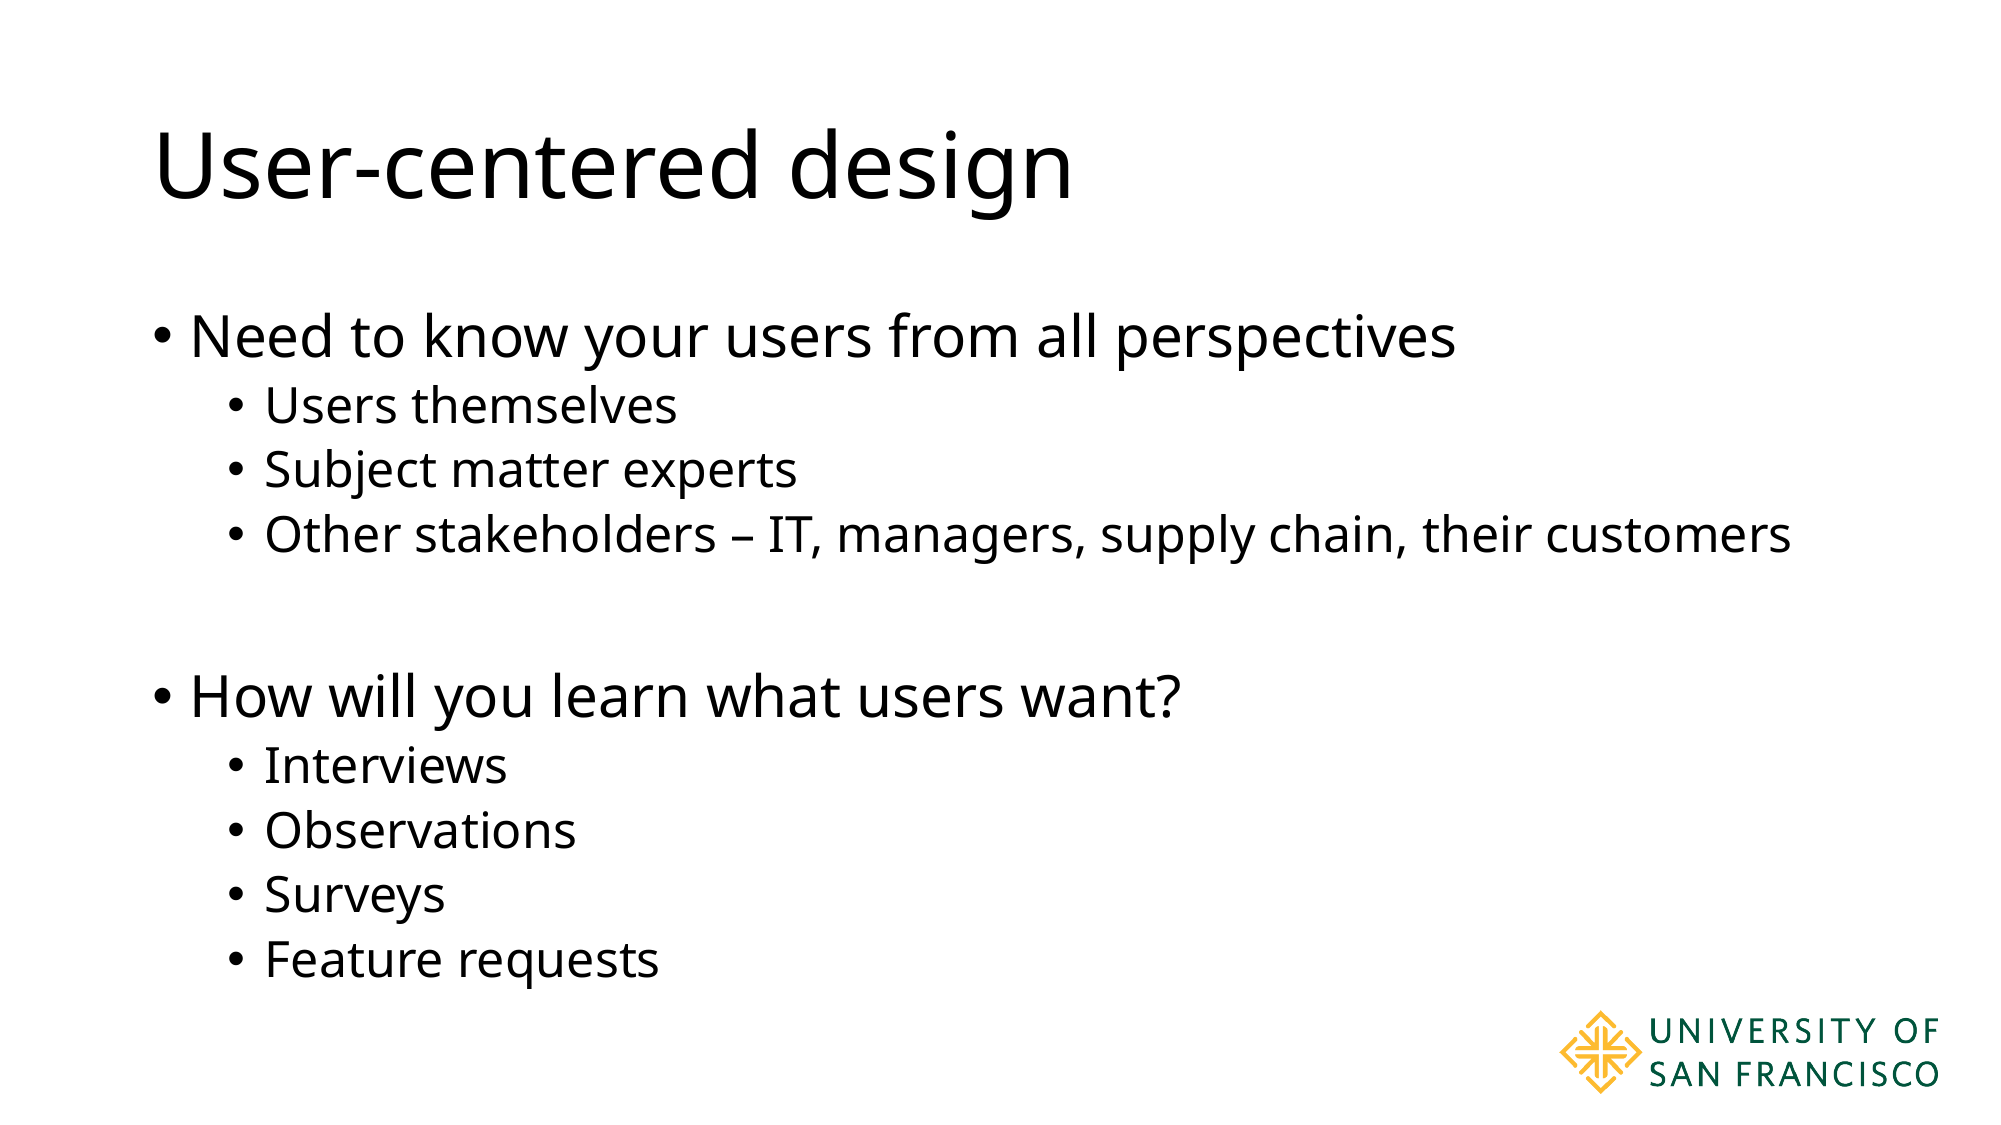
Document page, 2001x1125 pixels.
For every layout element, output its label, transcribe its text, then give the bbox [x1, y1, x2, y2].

list Need to know your users from all perspectives Users themselves Subject matter experts Other stakeholders – IT, managers, supply chain, their customers How will you learn what users want? Interviews Observations Surveys Feature requests [137, 299, 1863, 1014]
picture [1559, 1010, 1938, 1094]
title User-centered design [137, 59, 1863, 278]
